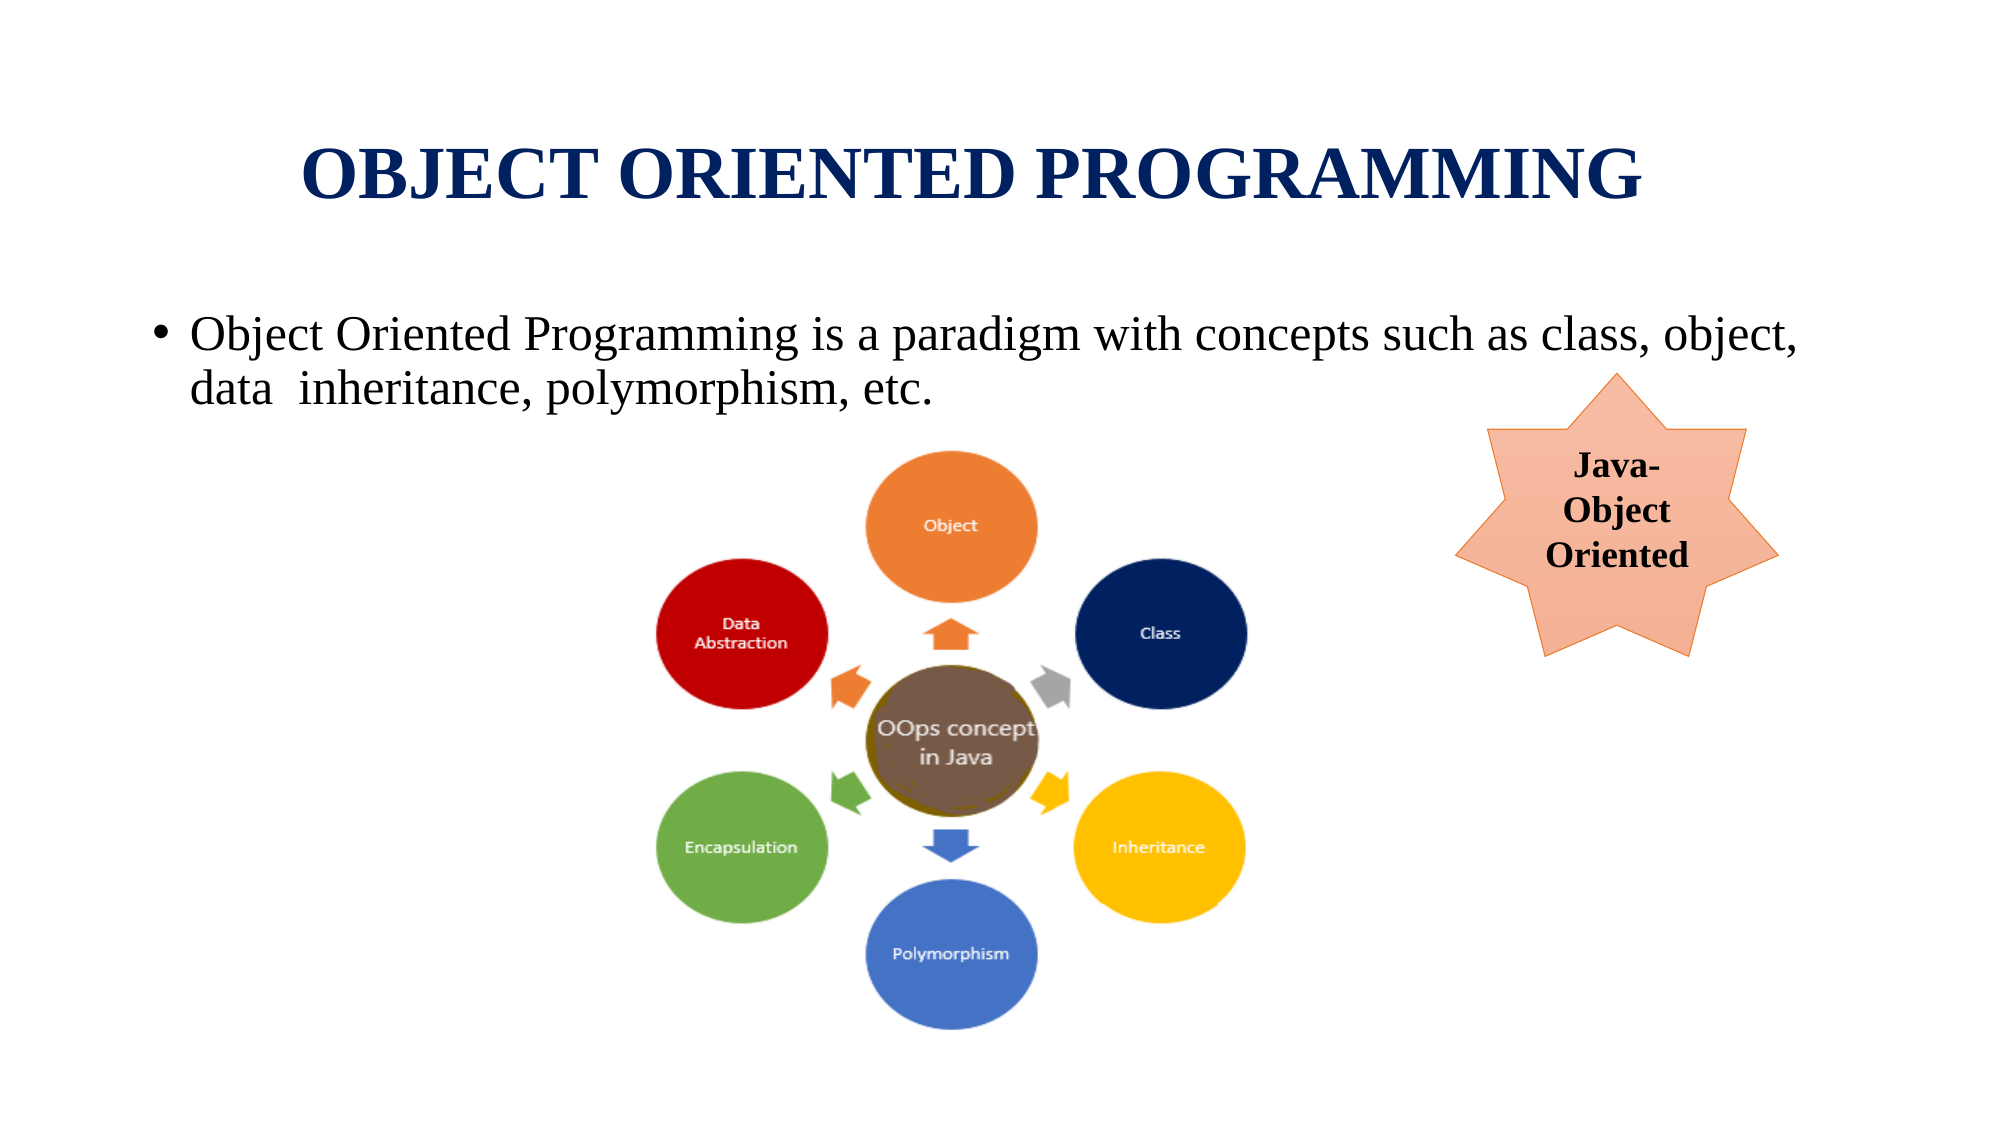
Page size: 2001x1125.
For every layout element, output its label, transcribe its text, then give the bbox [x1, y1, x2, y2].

picture [558, 429, 1357, 1070]
text_box Java-Object Oriented [1454, 372, 1780, 658]
list Object Oriented Programming is a paradigm with concepts such as class, object, data inheritance, polymorphism, etc. [137, 299, 1863, 1043]
title OBJECT ORIENTED PROGRAMMING [109, 65, 1835, 284]
